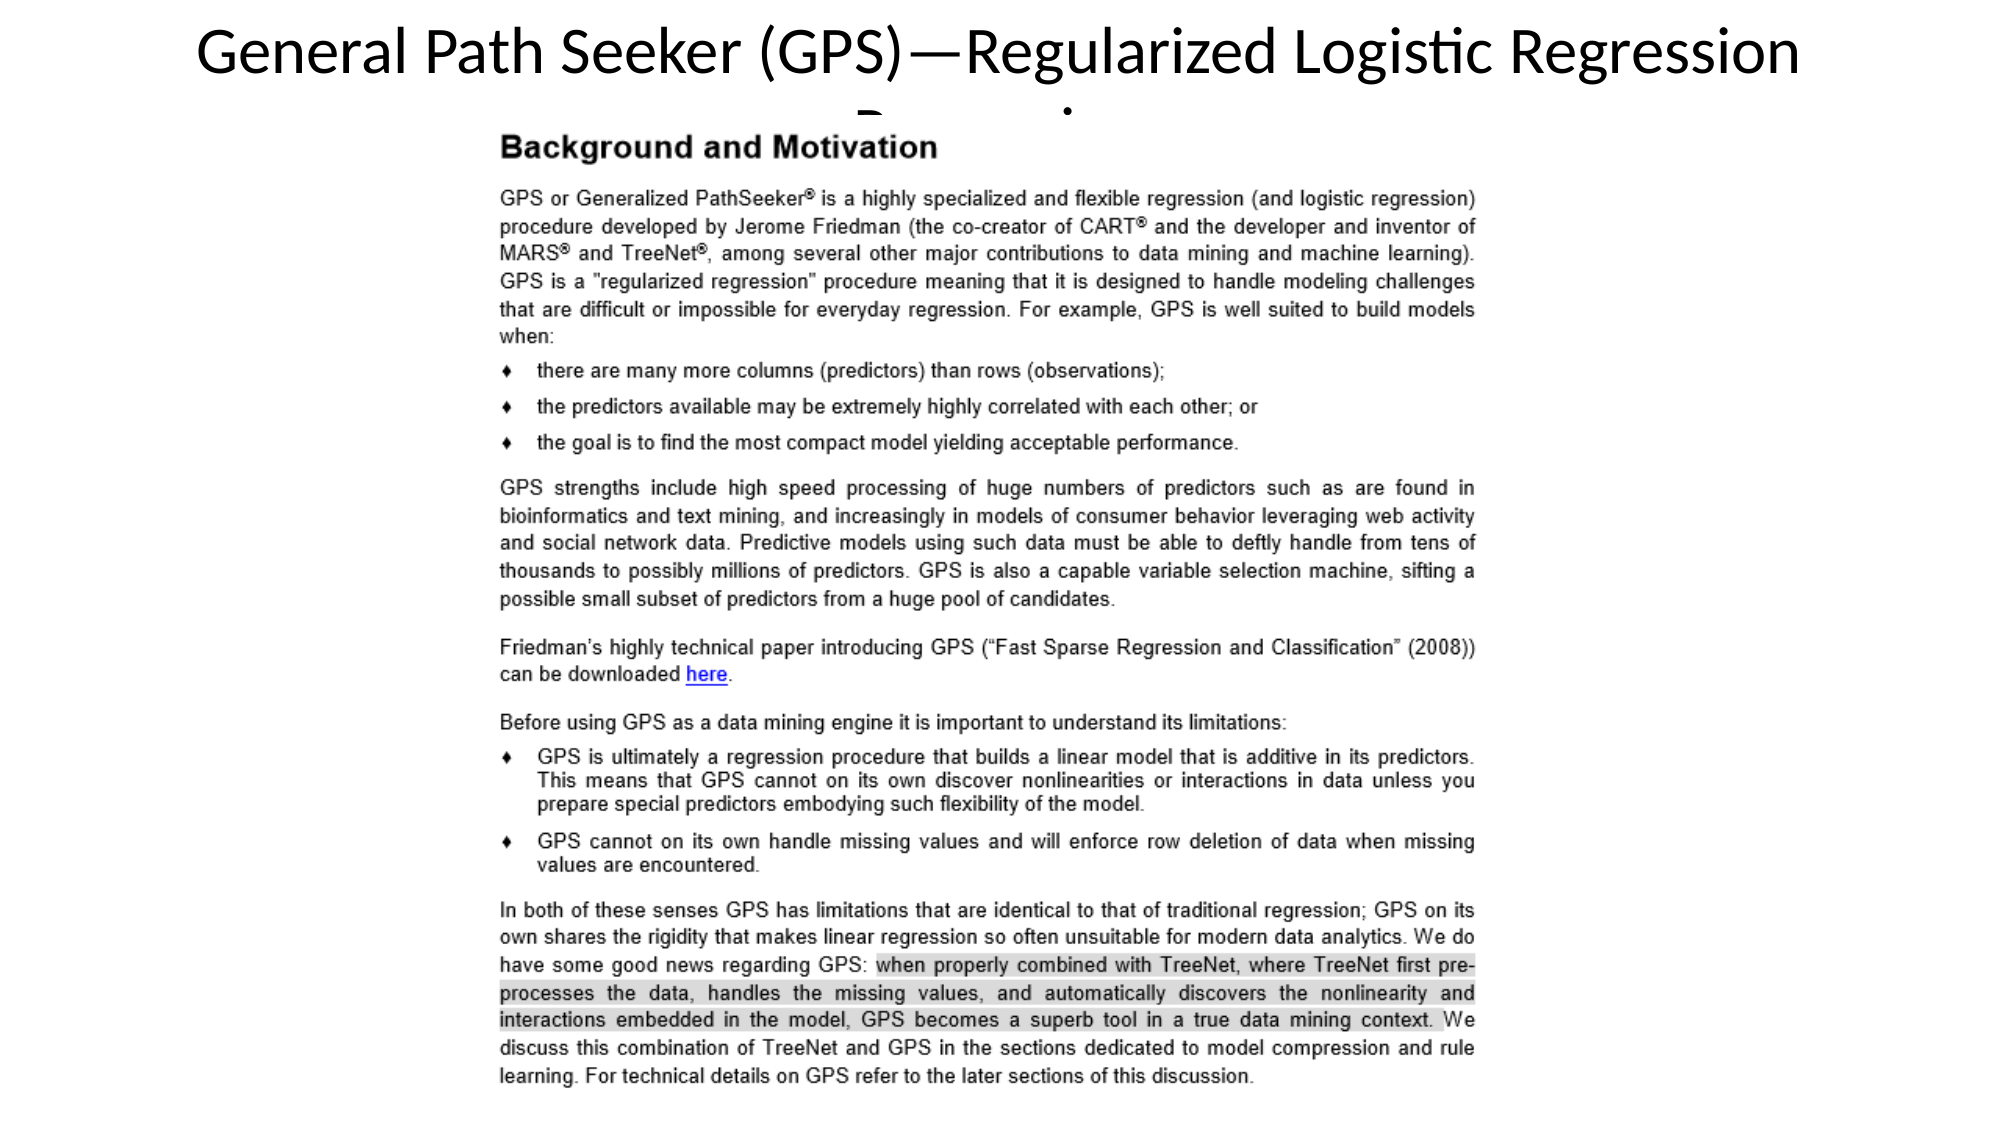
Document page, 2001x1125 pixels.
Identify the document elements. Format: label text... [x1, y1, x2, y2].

text_box General Path Seeker (GPS)—Regularized Logistic Regression Regression [104, 0, 1896, 175]
picture [428, 115, 1572, 1102]
